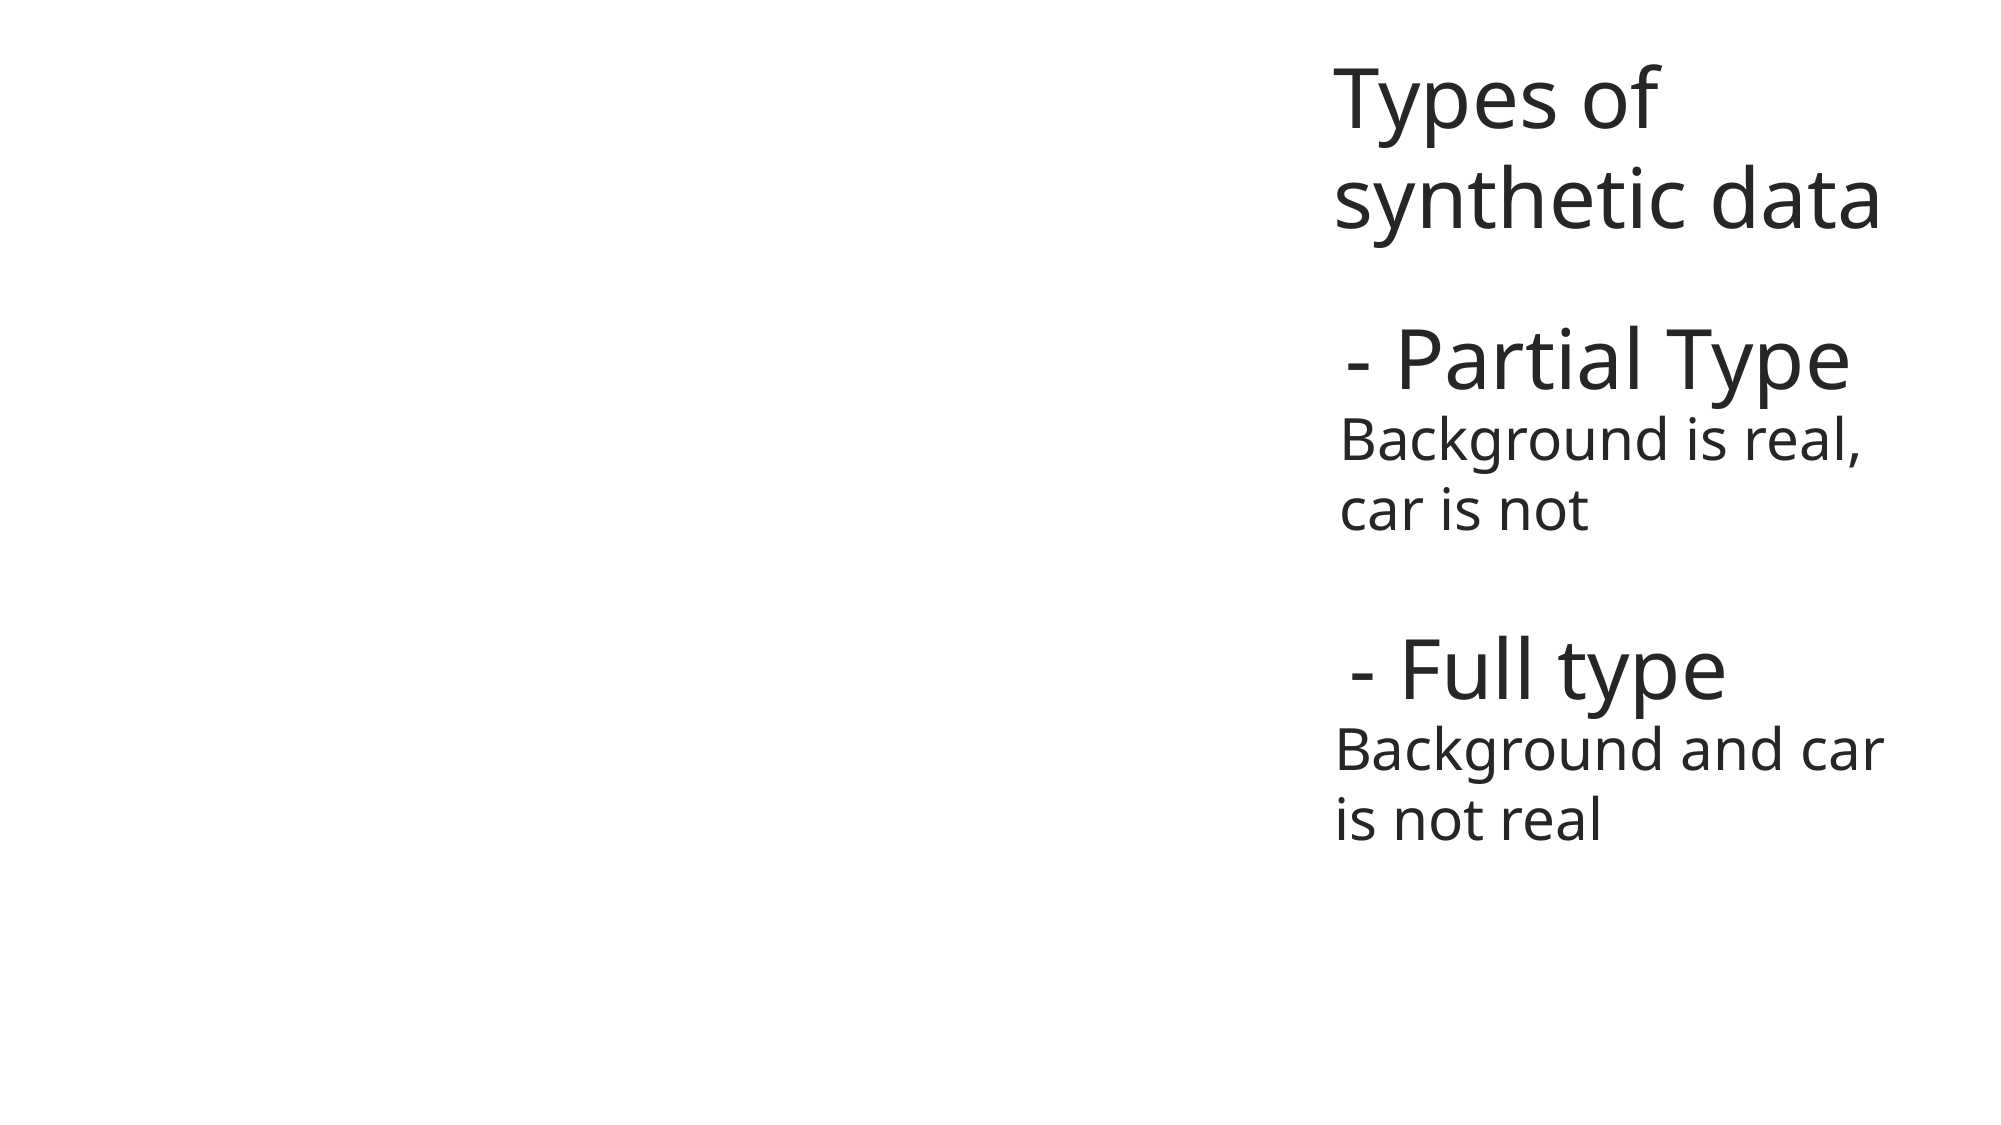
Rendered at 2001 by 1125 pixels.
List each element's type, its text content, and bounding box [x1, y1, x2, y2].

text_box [1332, 609, 1903, 862]
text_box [1332, 299, 1885, 552]
text_box Types of synthetic data [1319, 37, 1900, 253]
